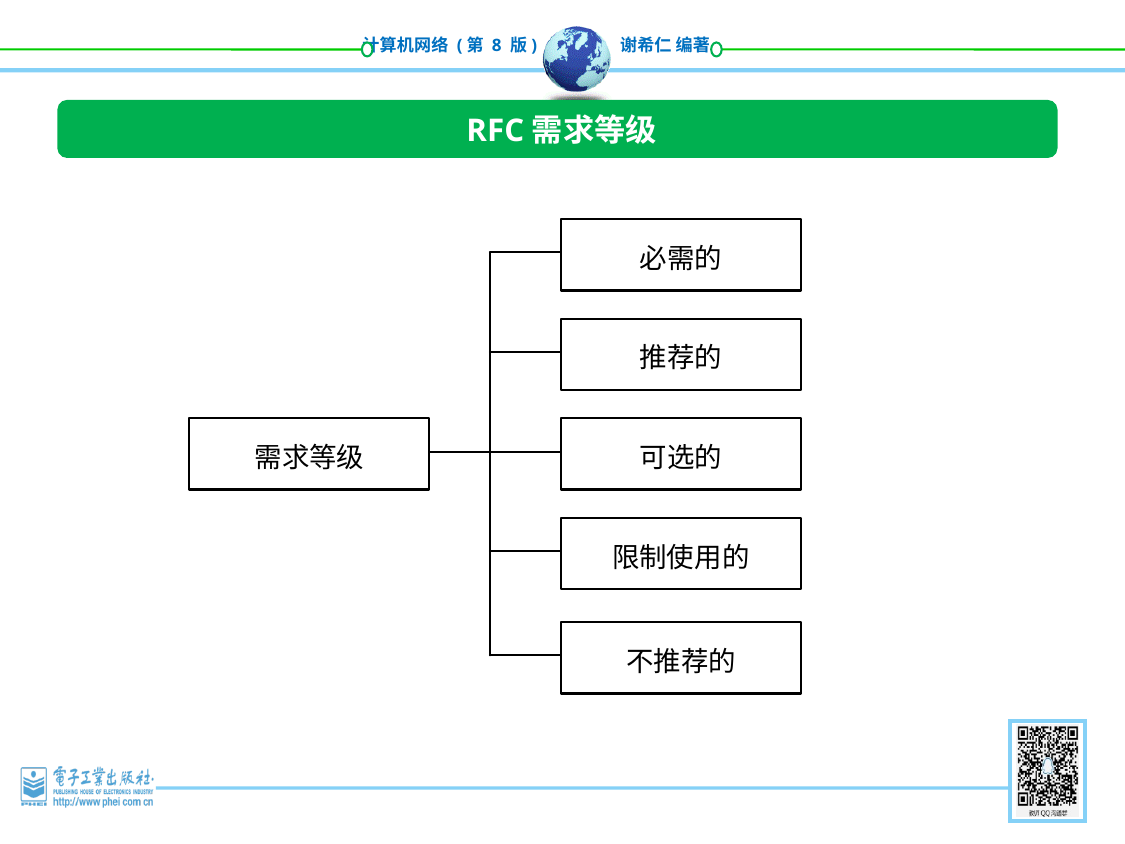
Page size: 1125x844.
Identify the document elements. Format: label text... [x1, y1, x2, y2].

picture [540, 24, 612, 99]
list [153, 185, 885, 714]
picture [17, 764, 156, 809]
list RFC需求等级 [153, 99, 970, 158]
picture [1016, 724, 1079, 817]
